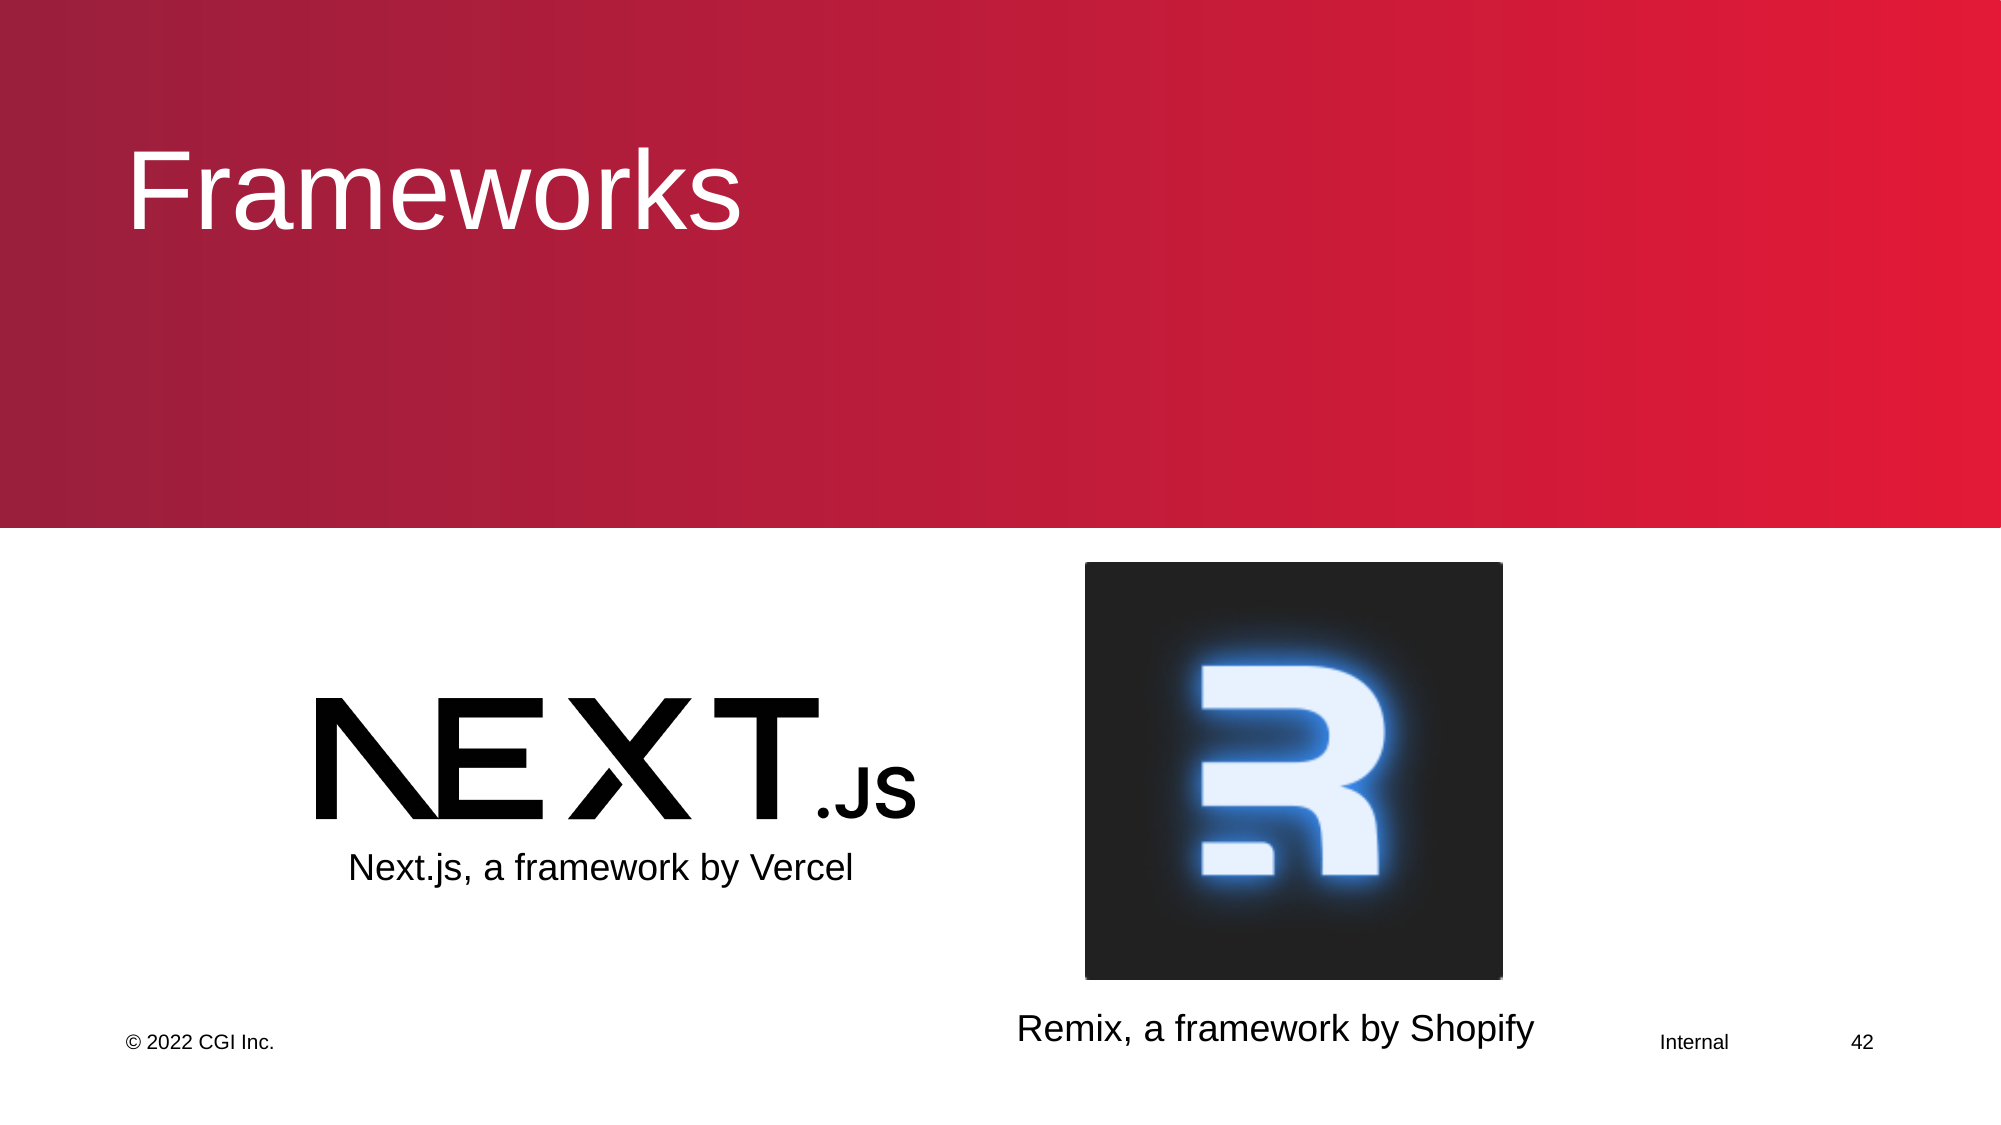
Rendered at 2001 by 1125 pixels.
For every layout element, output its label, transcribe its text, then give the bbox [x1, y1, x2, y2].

list Frameworks [125, 117, 1875, 425]
slide_number 42 [1831, 1027, 1875, 1056]
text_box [301, 698, 915, 943]
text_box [1016, 562, 1572, 1078]
